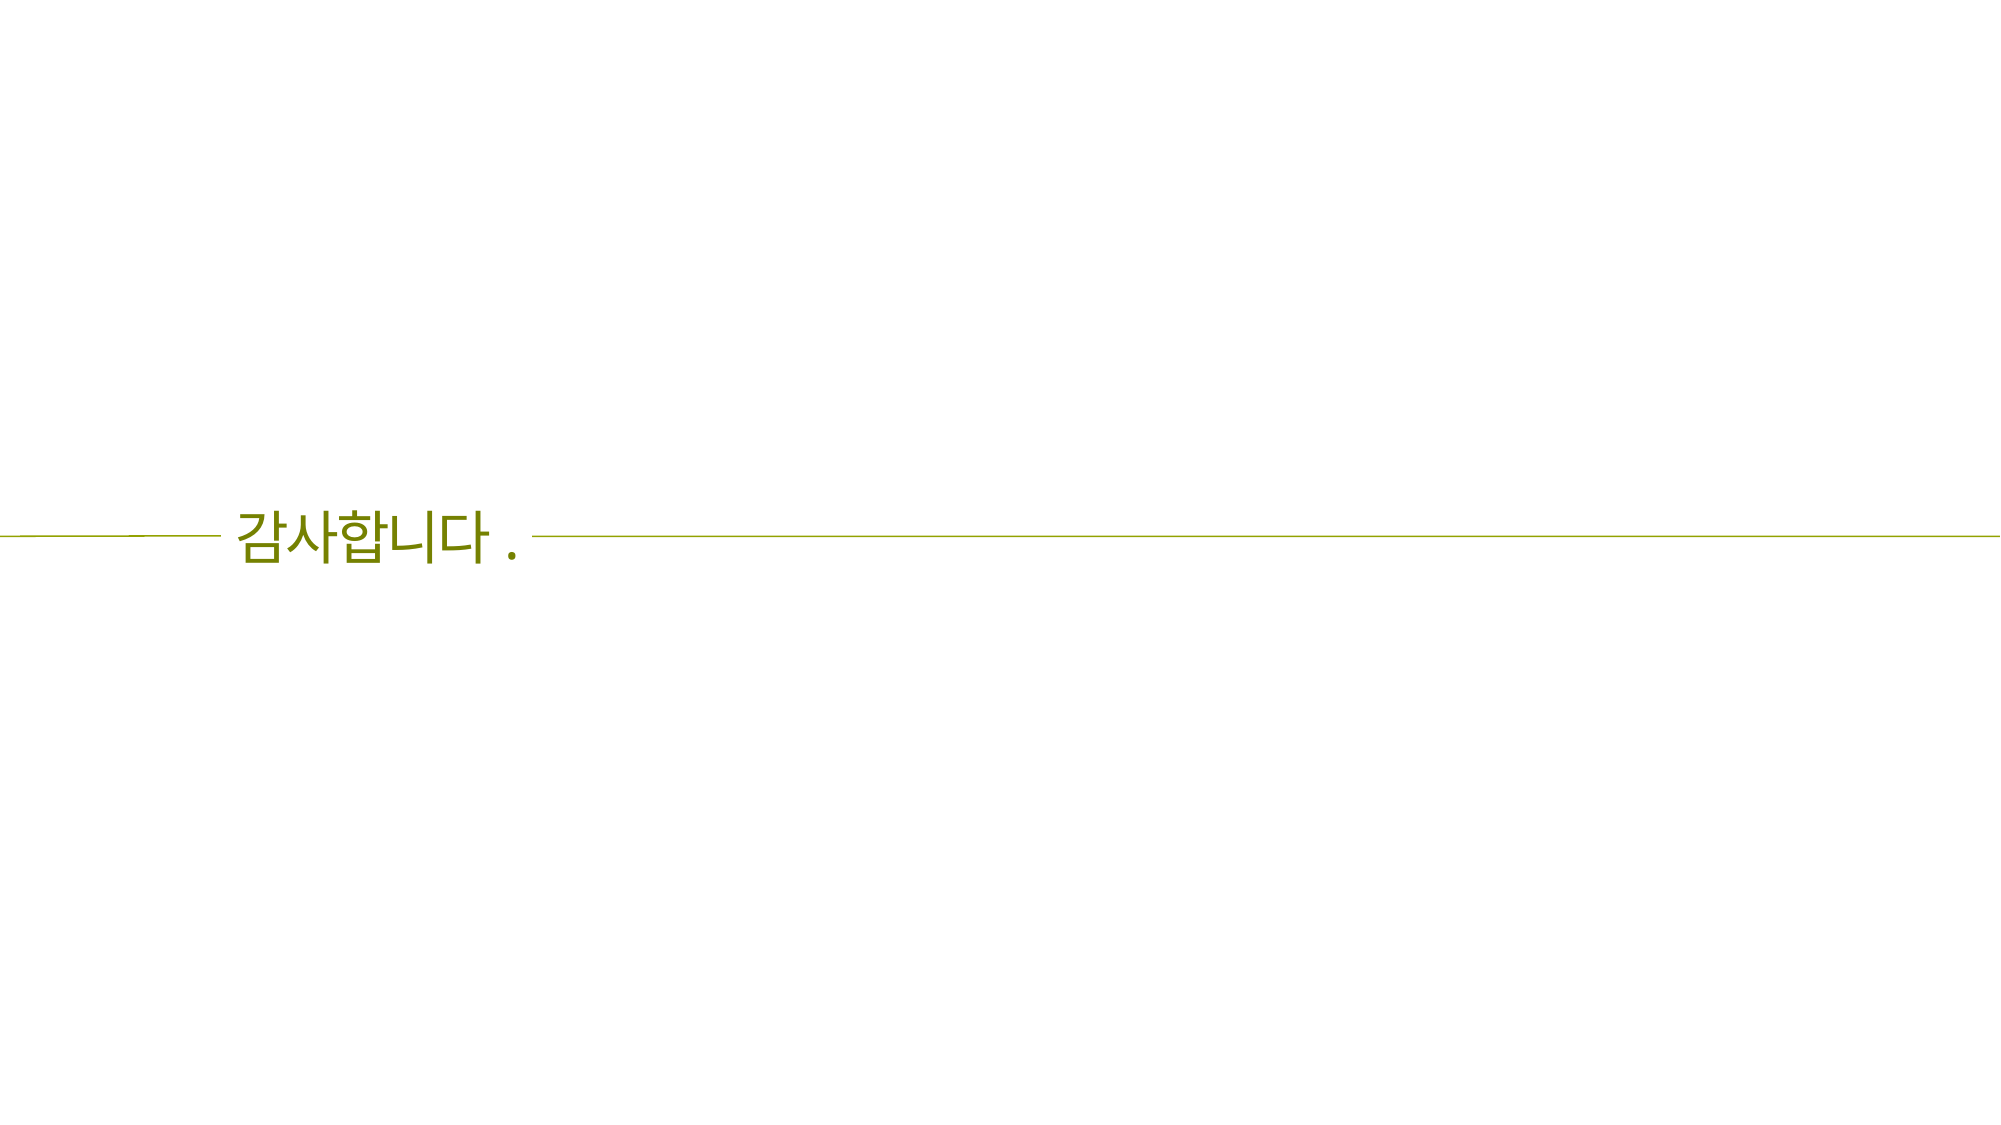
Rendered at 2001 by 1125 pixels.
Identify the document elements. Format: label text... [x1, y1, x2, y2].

text_box 감사합니다. [220, 493, 1414, 579]
